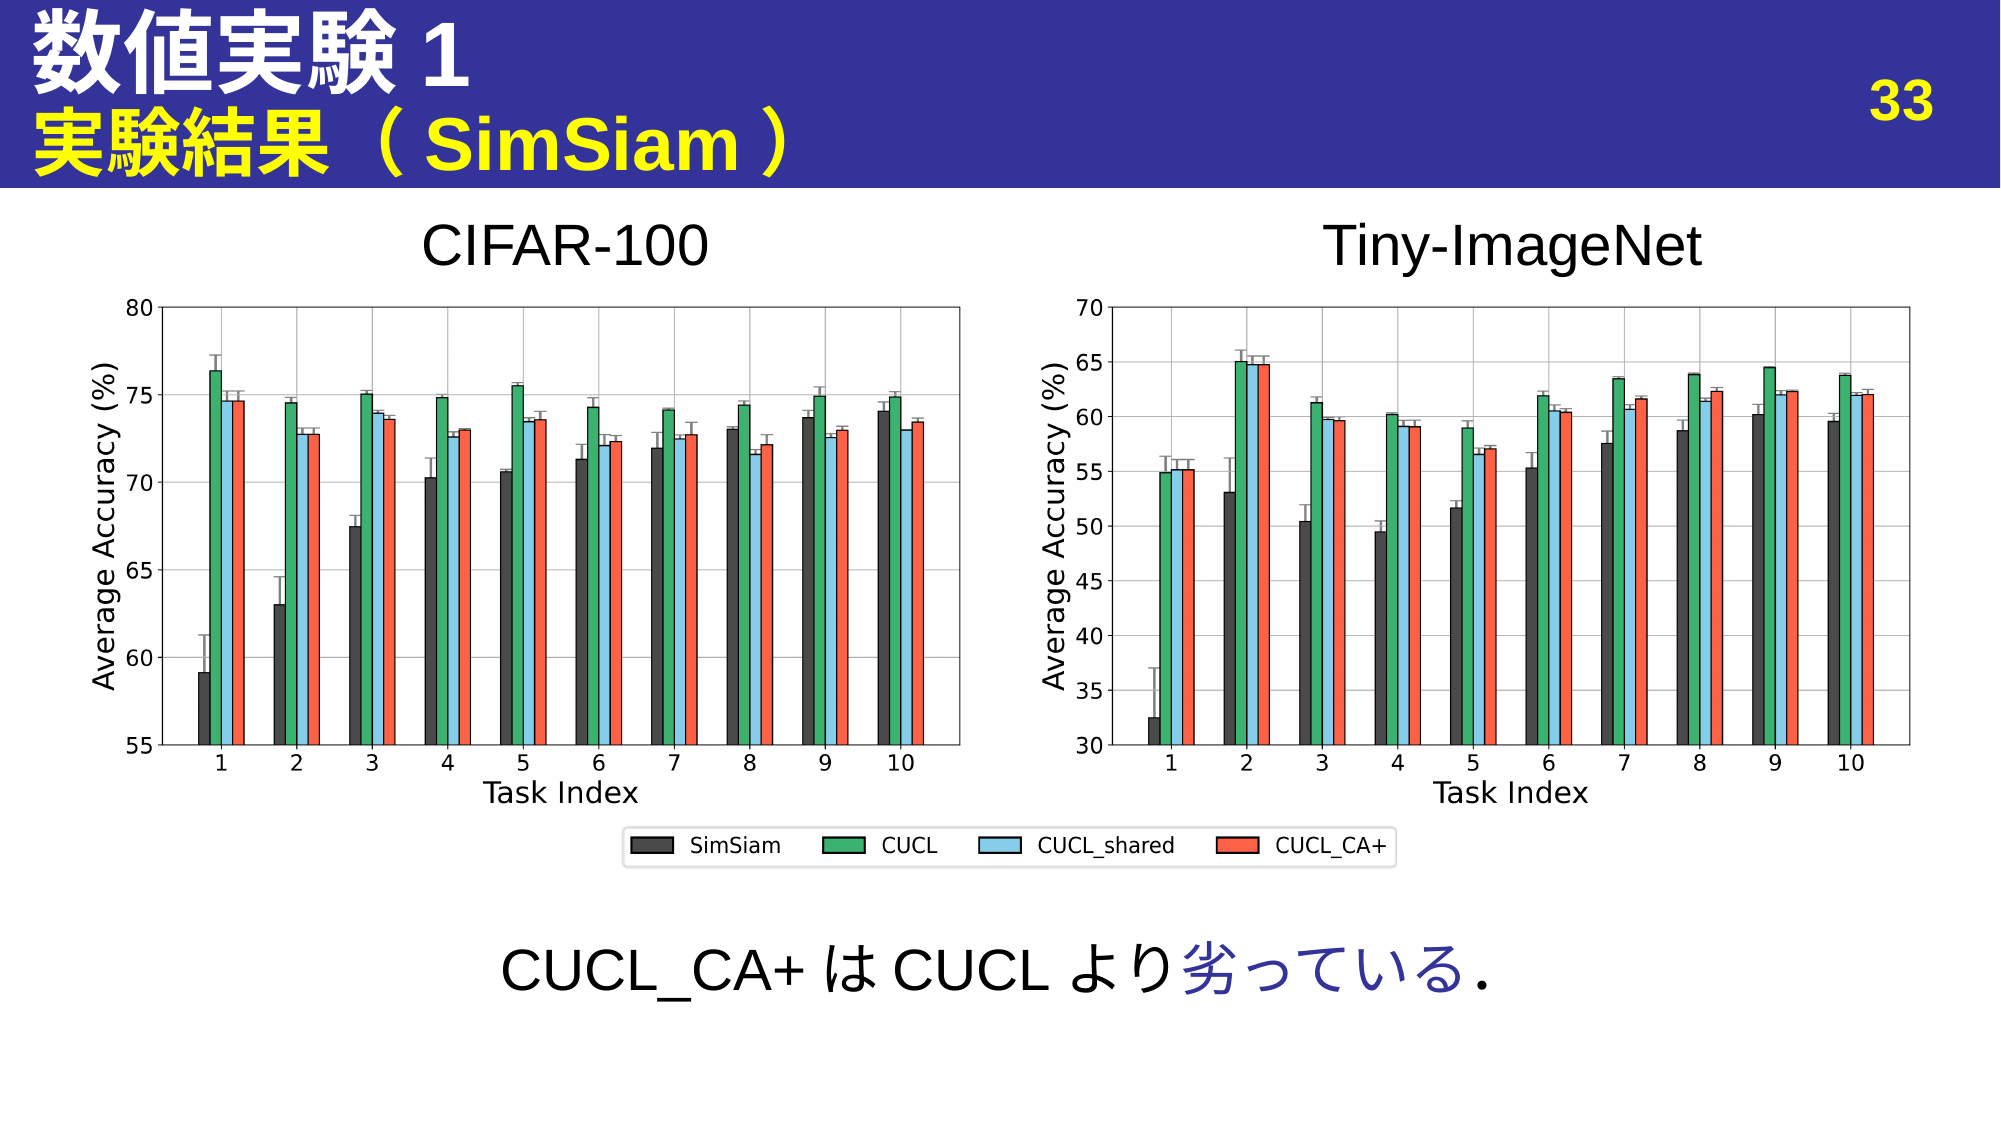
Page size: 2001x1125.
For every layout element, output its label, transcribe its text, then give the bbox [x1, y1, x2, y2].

list 実験結果（SimSiam） [16, 93, 2000, 188]
text_box Tiny-ImageNet [1306, 199, 1720, 283]
title 数値実験1 [16, 0, 2000, 93]
text_box CIFAR-100 [398, 199, 734, 283]
picture [76, 285, 1924, 870]
slide_number 33 [1483, 54, 1950, 93]
text_box CUCL_CA+はCUCLより劣っている． [77, 924, 1950, 1010]
